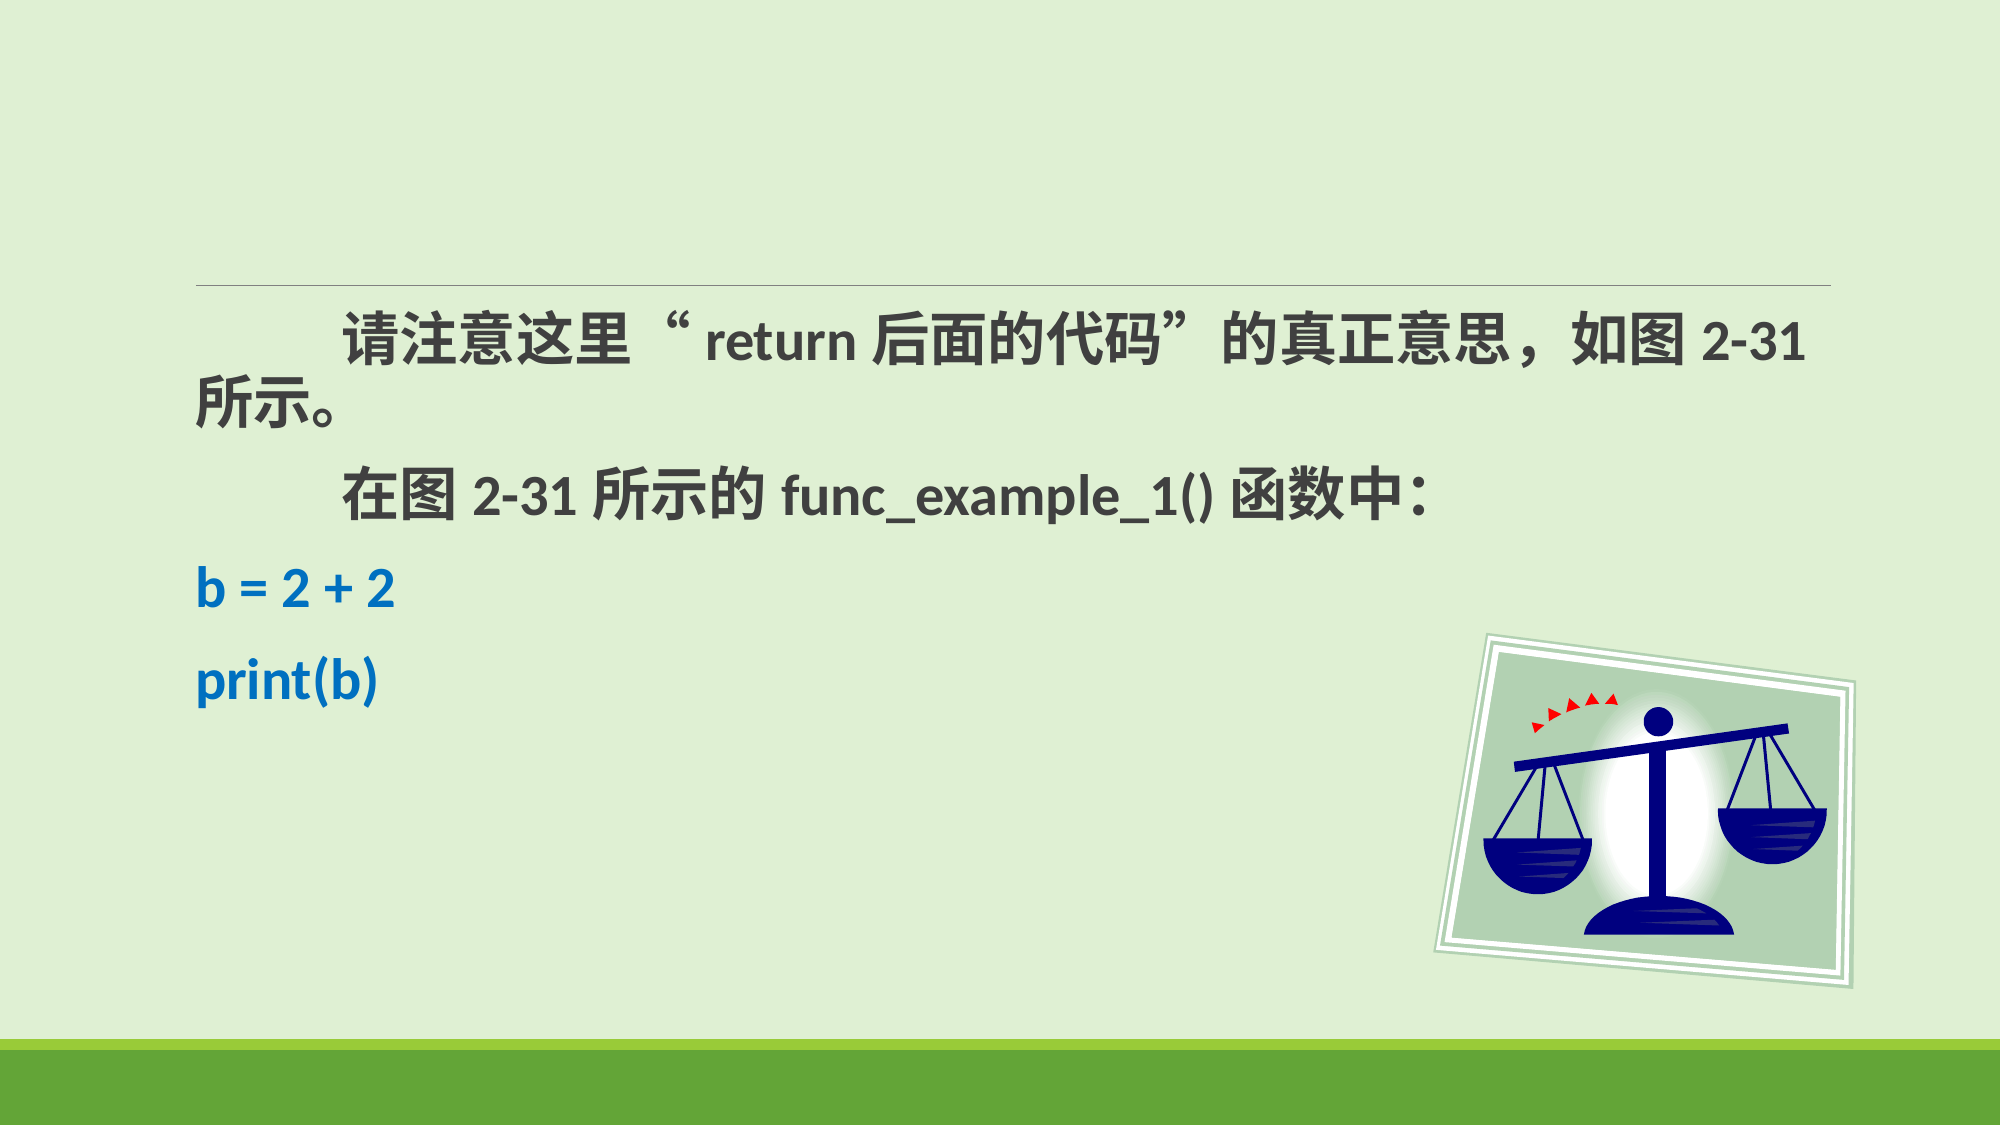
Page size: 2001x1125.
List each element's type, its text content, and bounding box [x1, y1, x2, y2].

picture [1432, 632, 1857, 990]
list 请注意这里“return后面的代码”的真正意思，如图2-31所示。 在图2-31所示的func_example_1()函数中： b = 2 + 2 print(b) [180, 302, 1830, 963]
